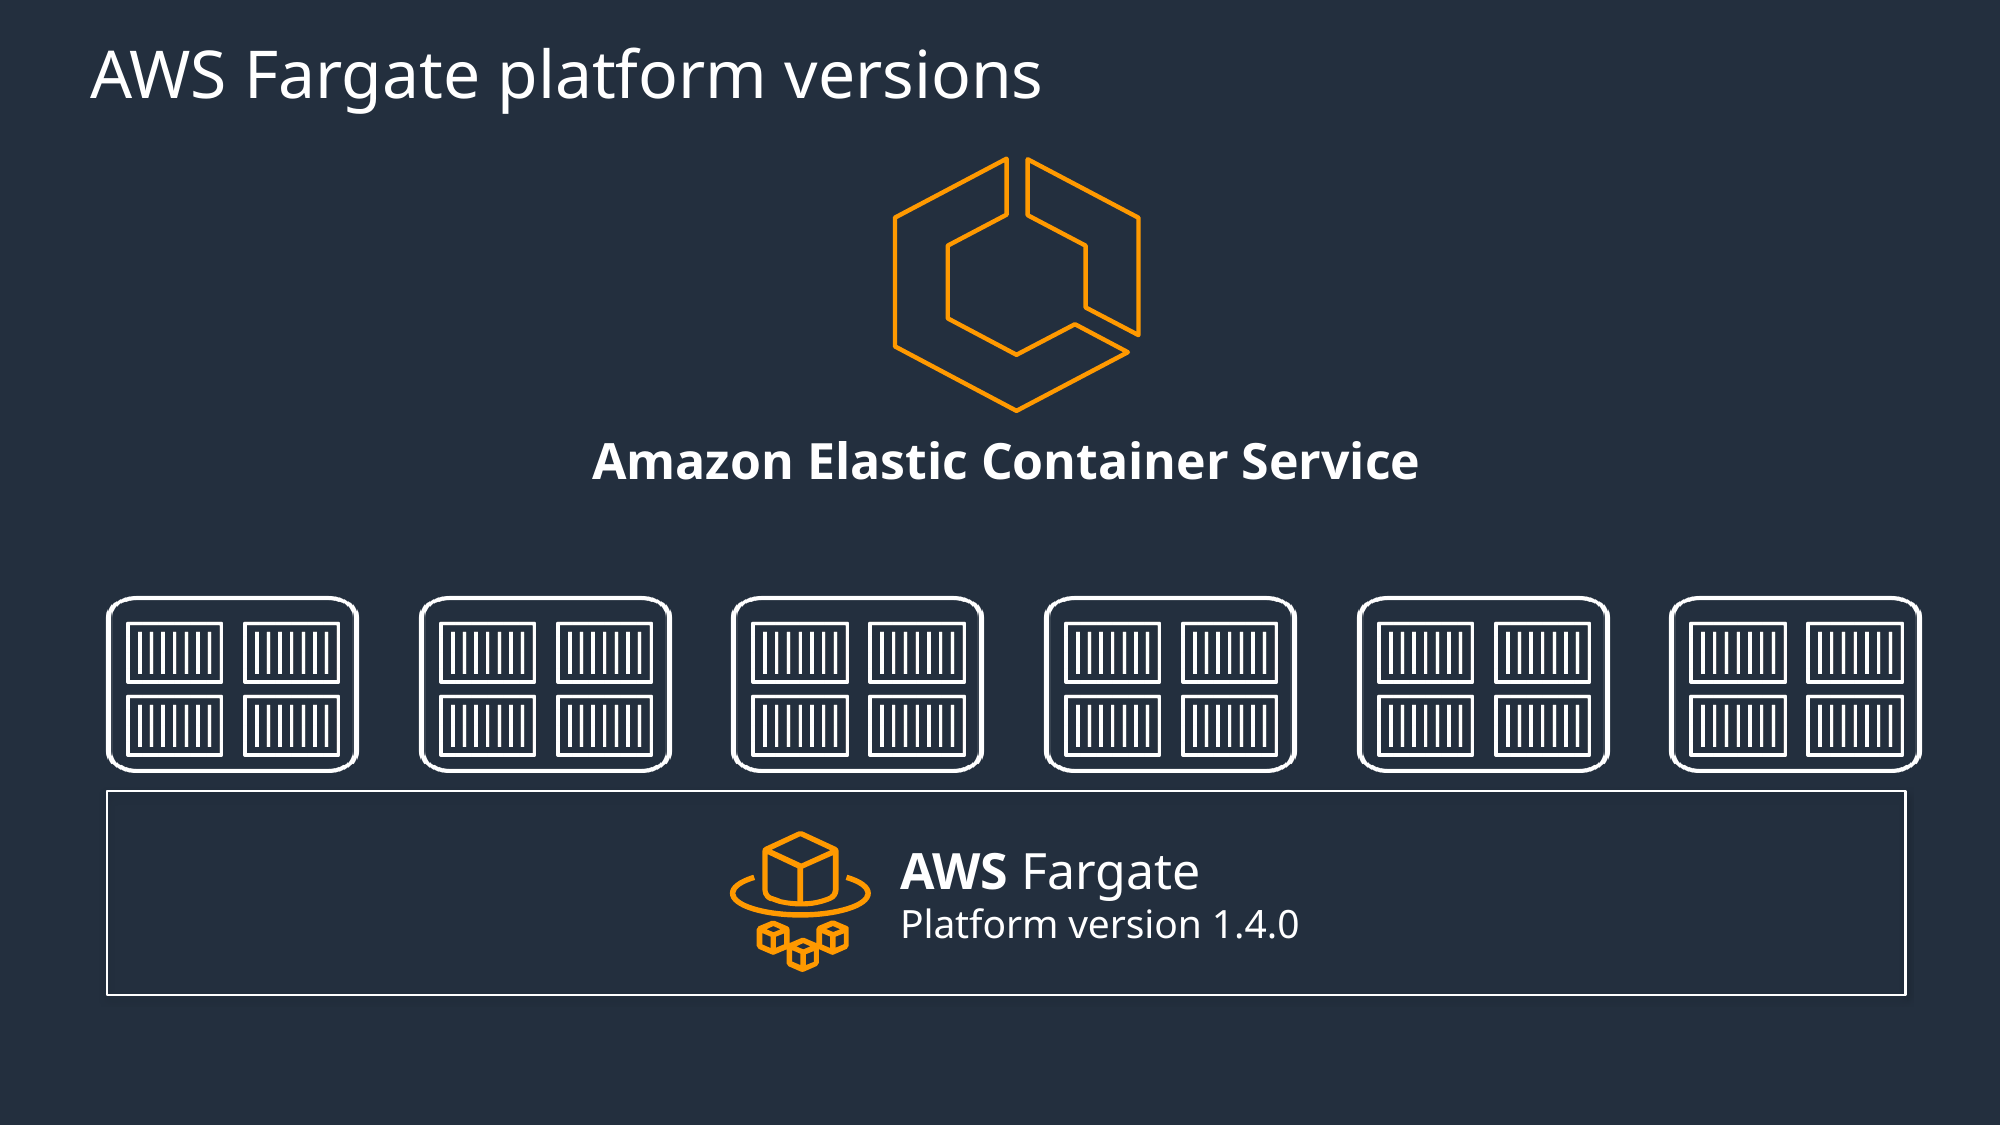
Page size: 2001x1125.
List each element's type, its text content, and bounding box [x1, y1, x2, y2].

text_box [70, 466, 1850, 1013]
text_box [1042, 594, 1300, 774]
text_box [106, 791, 1906, 996]
text_box AWS Fargate Platform version 1.4.0 [885, 831, 1507, 954]
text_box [104, 594, 362, 774]
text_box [1667, 594, 1926, 774]
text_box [269, 158, 1757, 499]
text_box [416, 594, 675, 774]
title AWS Fargate platform versions [75, 25, 1923, 149]
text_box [729, 830, 872, 973]
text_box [729, 594, 988, 774]
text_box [1354, 594, 1613, 774]
